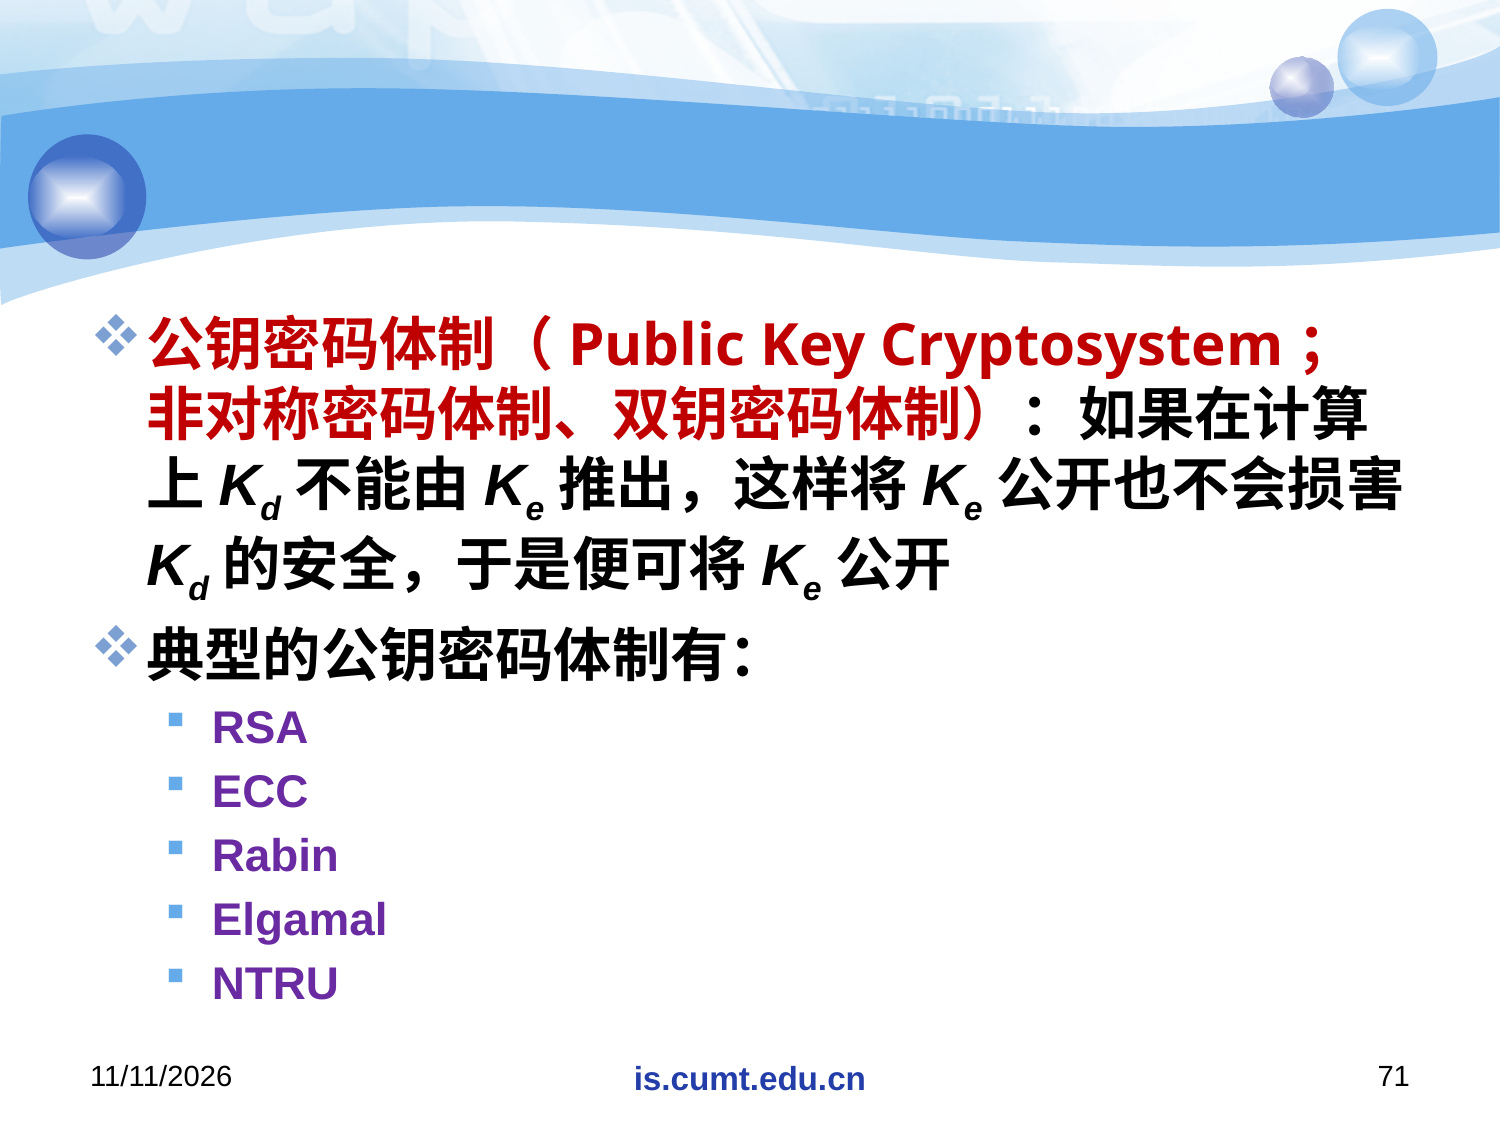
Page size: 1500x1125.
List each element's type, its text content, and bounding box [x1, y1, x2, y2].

list 公钥密码体制（Public Key Cryptosystem；非对称密码体制、双钥密码体制）：如果在计算上Kd不能由Ke推出，这样将Ke公开也不会损害Kd的安全，于是便可将Ke公开 典型的公钥密码体制有： RSA ECC Rabin Elgamal NTRU [74, 299, 1426, 1038]
picture [0, 0, 1500, 113]
footer is.cumt.edu.cn [512, 1049, 988, 1103]
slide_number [74, 1049, 426, 1103]
slide_number 71 [1074, 1049, 1426, 1103]
